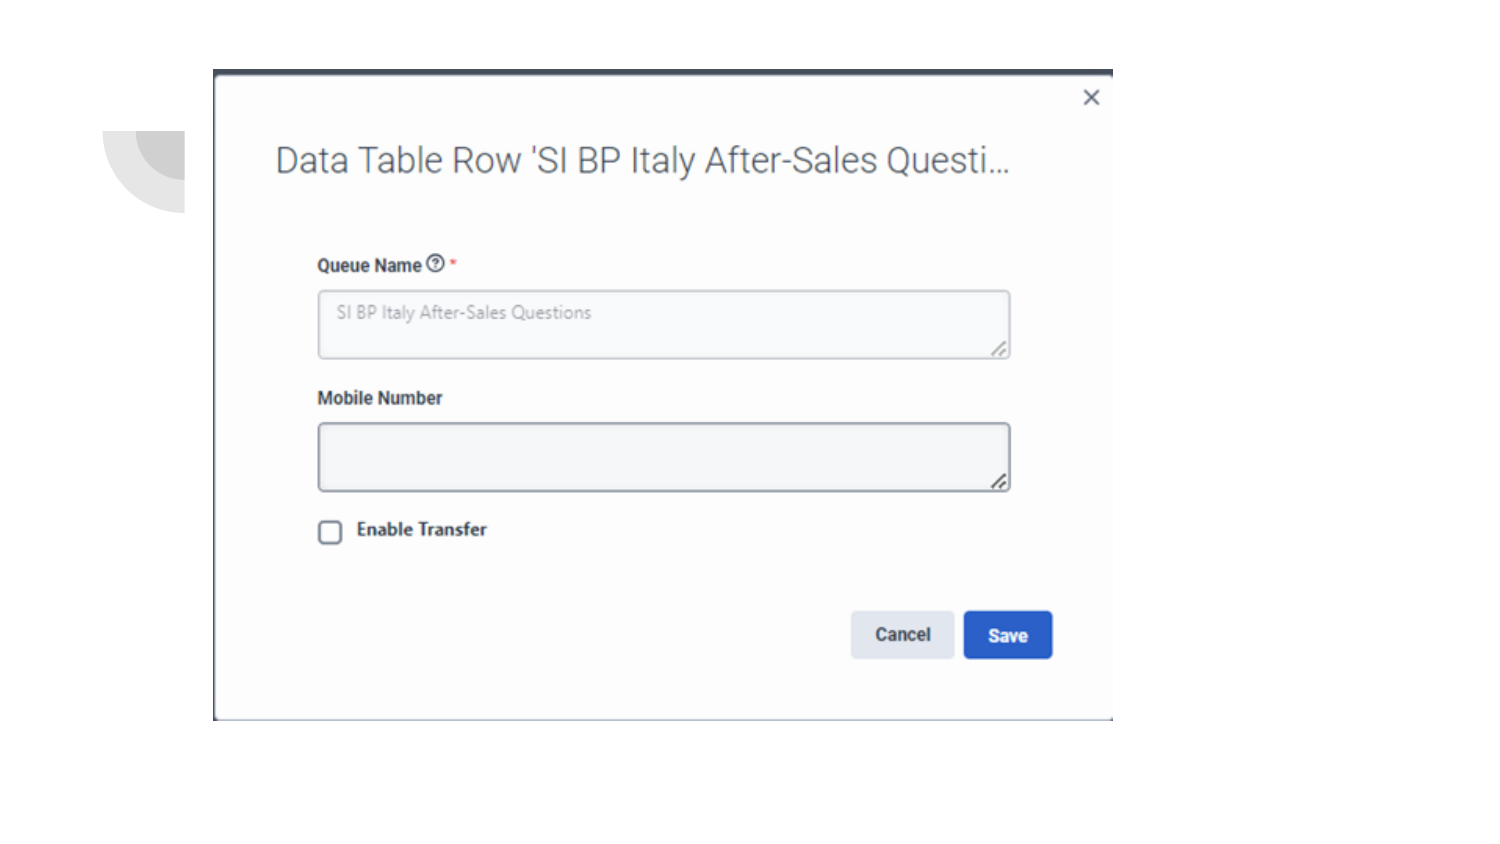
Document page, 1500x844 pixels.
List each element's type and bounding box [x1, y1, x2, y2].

picture [213, 68, 1113, 721]
